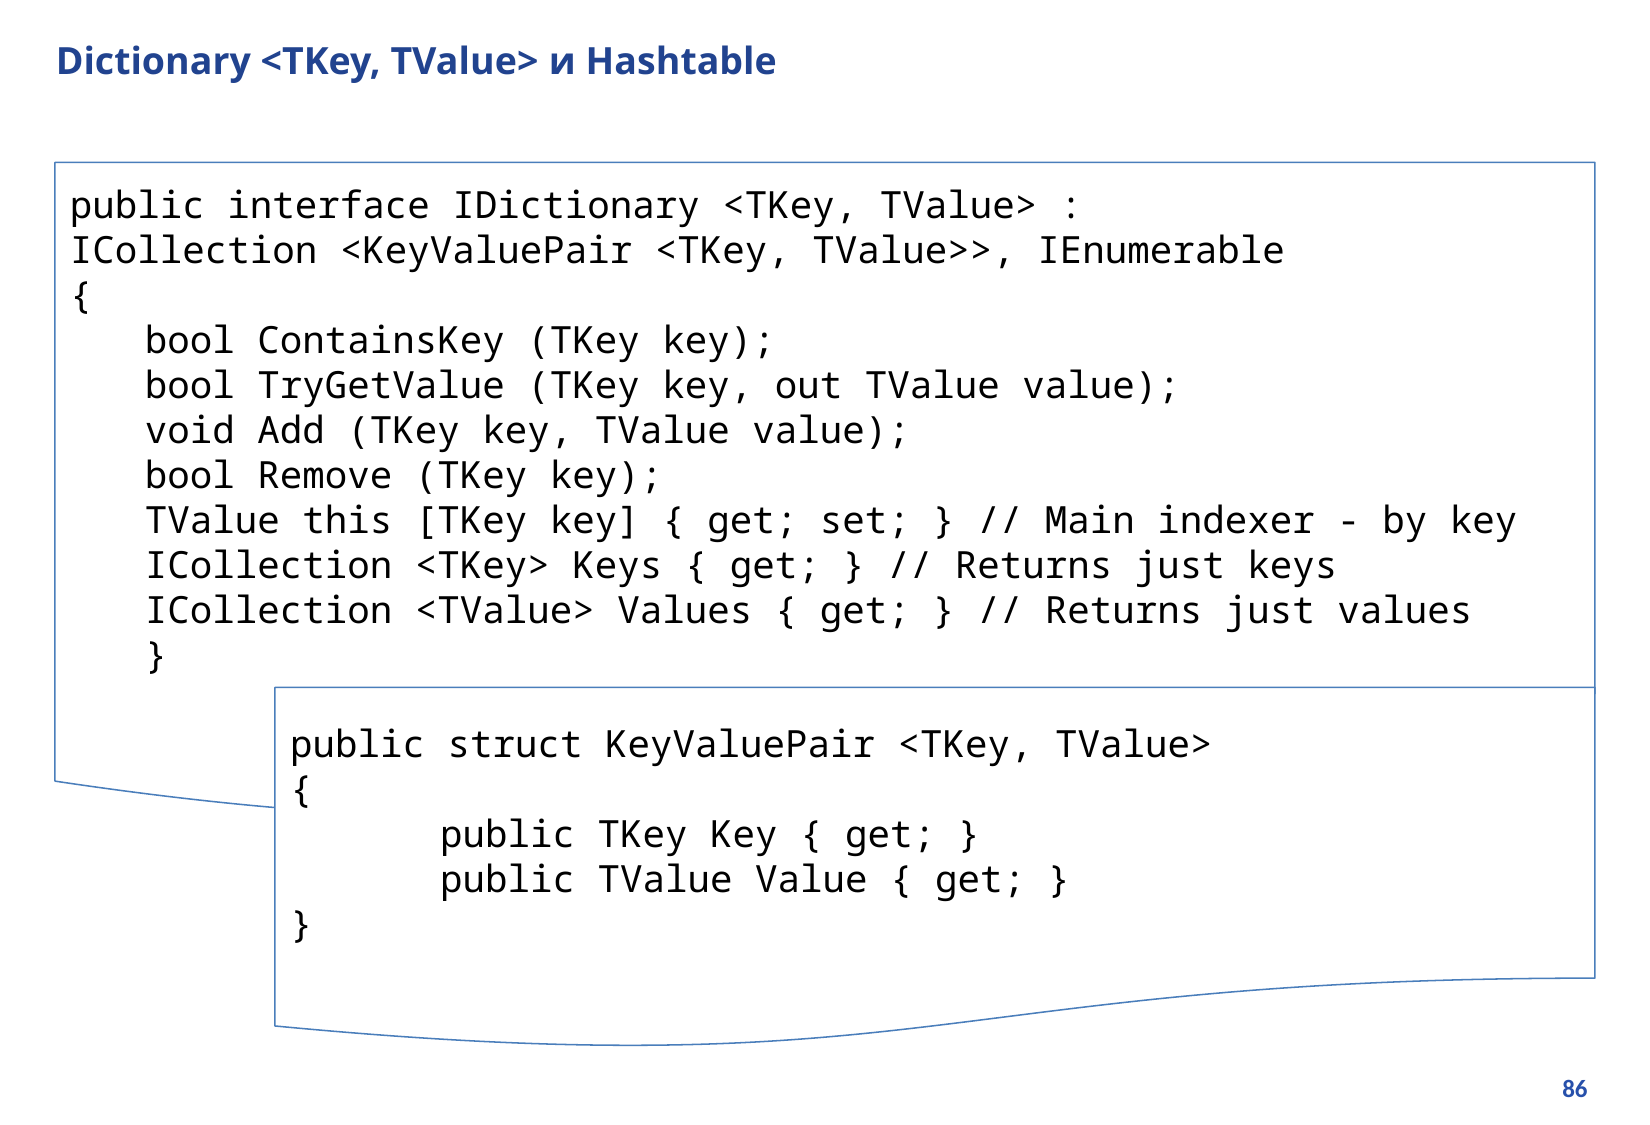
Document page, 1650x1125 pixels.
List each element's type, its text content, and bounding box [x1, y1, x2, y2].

title Dictionary <TKey, TValue> и Hashtable [40, 29, 1616, 90]
text_box public struct KeyValuePair <TKey, TValue> { public TKey Key { get; } public TValue Value { get; } } [274, 686, 1596, 1047]
text_box public interface IDictionary <TKey, TValue> : ICollection <KeyValuePair <TKey, TValue>>, IEnumerable { bool ContainsKey (TKey key); bool TryGetValue (TKey key, out TValue value); void Add (TKey key, TValue value); bool Remove (TKey key); TValue this [TKey key] { get; set; } // Main indexer - by key ICollection <TKey> Keys { get; } // Returns just keys ICollection <TValue> Values { get; } // Returns just values } [54, 161, 1596, 809]
